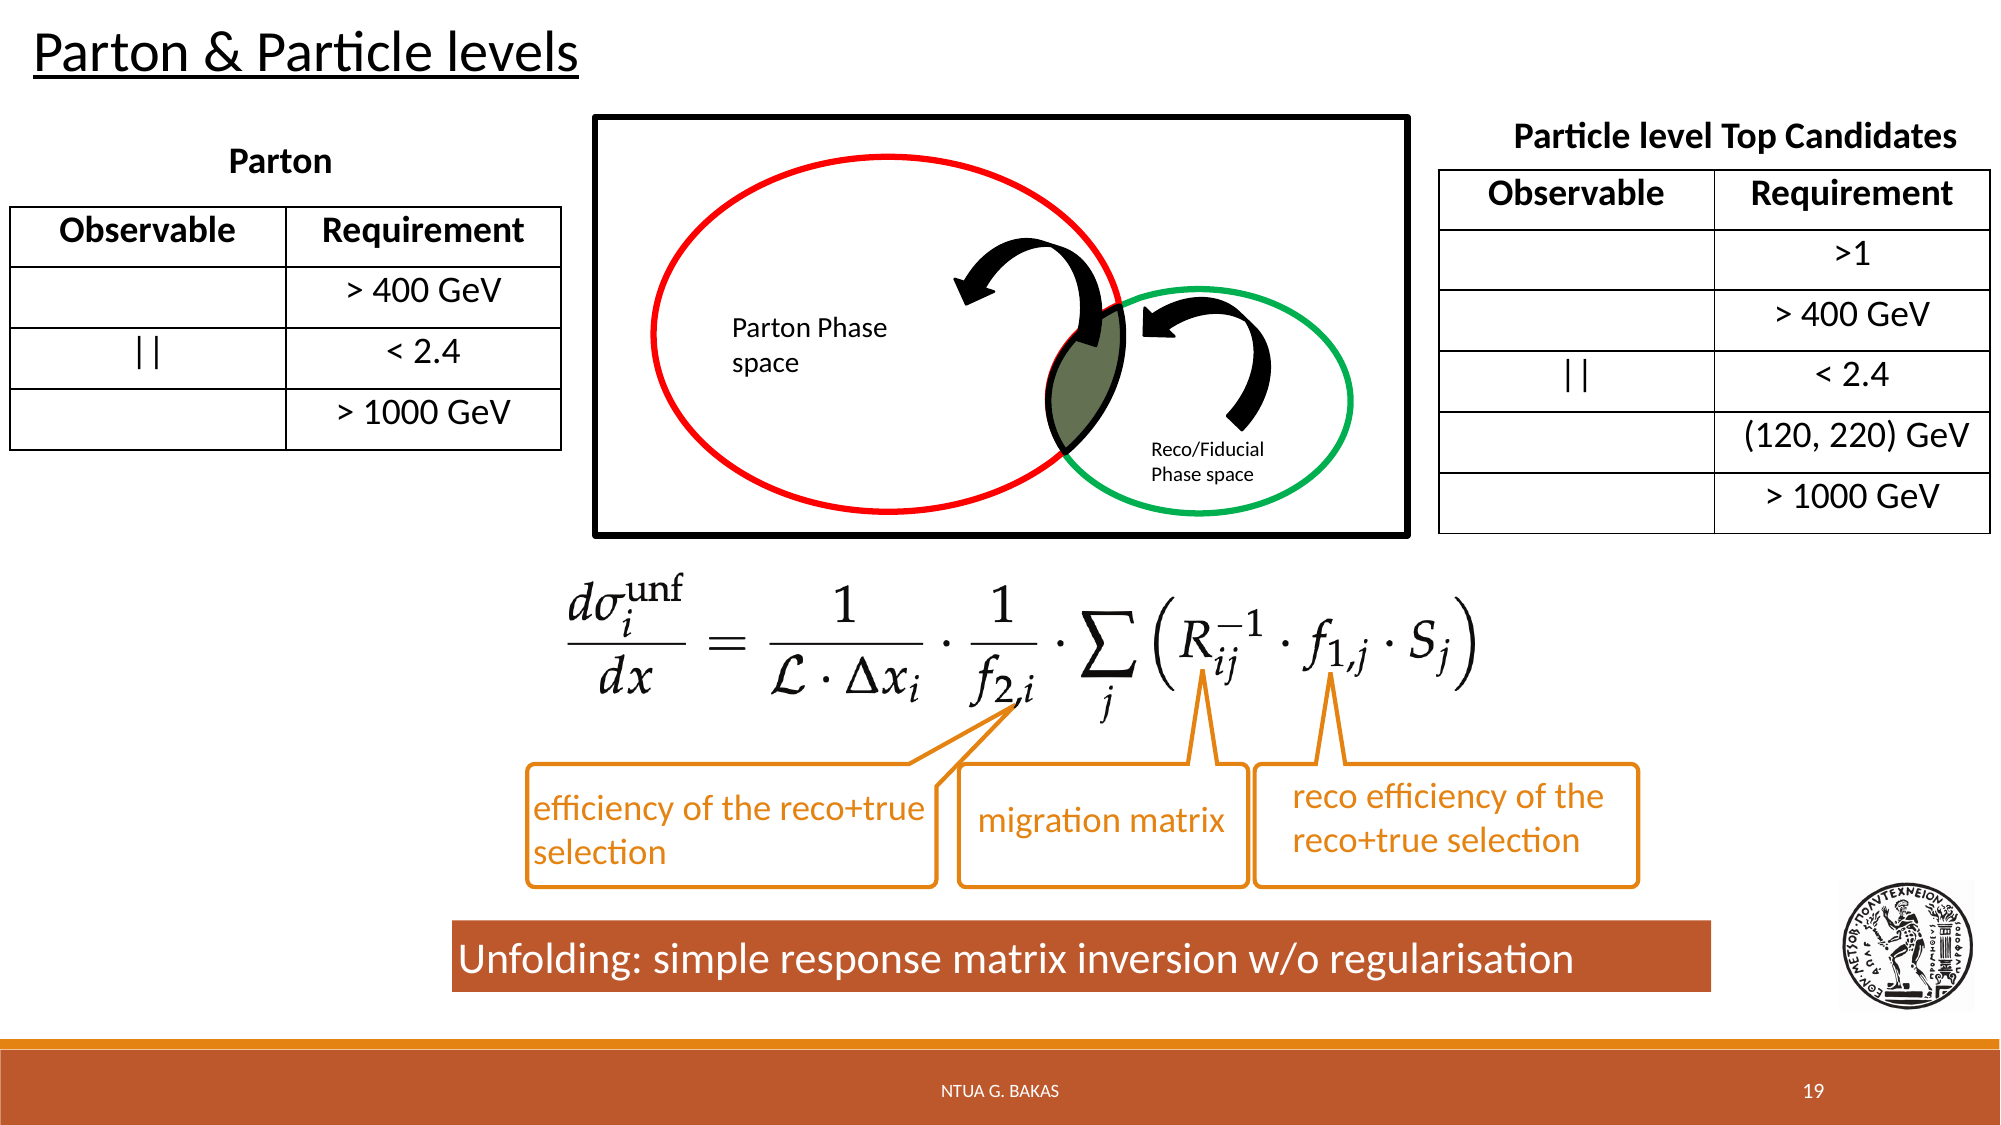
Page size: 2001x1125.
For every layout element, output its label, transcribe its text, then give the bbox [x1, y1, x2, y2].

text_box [526, 704, 955, 888]
slide_number 19 [1624, 1059, 1840, 1120]
text_box Parton [222, 129, 447, 187]
text_box Parton & Particle levels [18, 5, 701, 91]
footer NTUA G. Bakas [604, 1059, 1396, 1120]
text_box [594, 116, 1408, 537]
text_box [958, 741, 1251, 888]
picture [1839, 880, 1975, 1012]
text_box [1254, 672, 1671, 888]
text_box Particle level Top Candidates [1508, 104, 1964, 162]
picture [558, 538, 1484, 734]
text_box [451, 919, 1712, 993]
